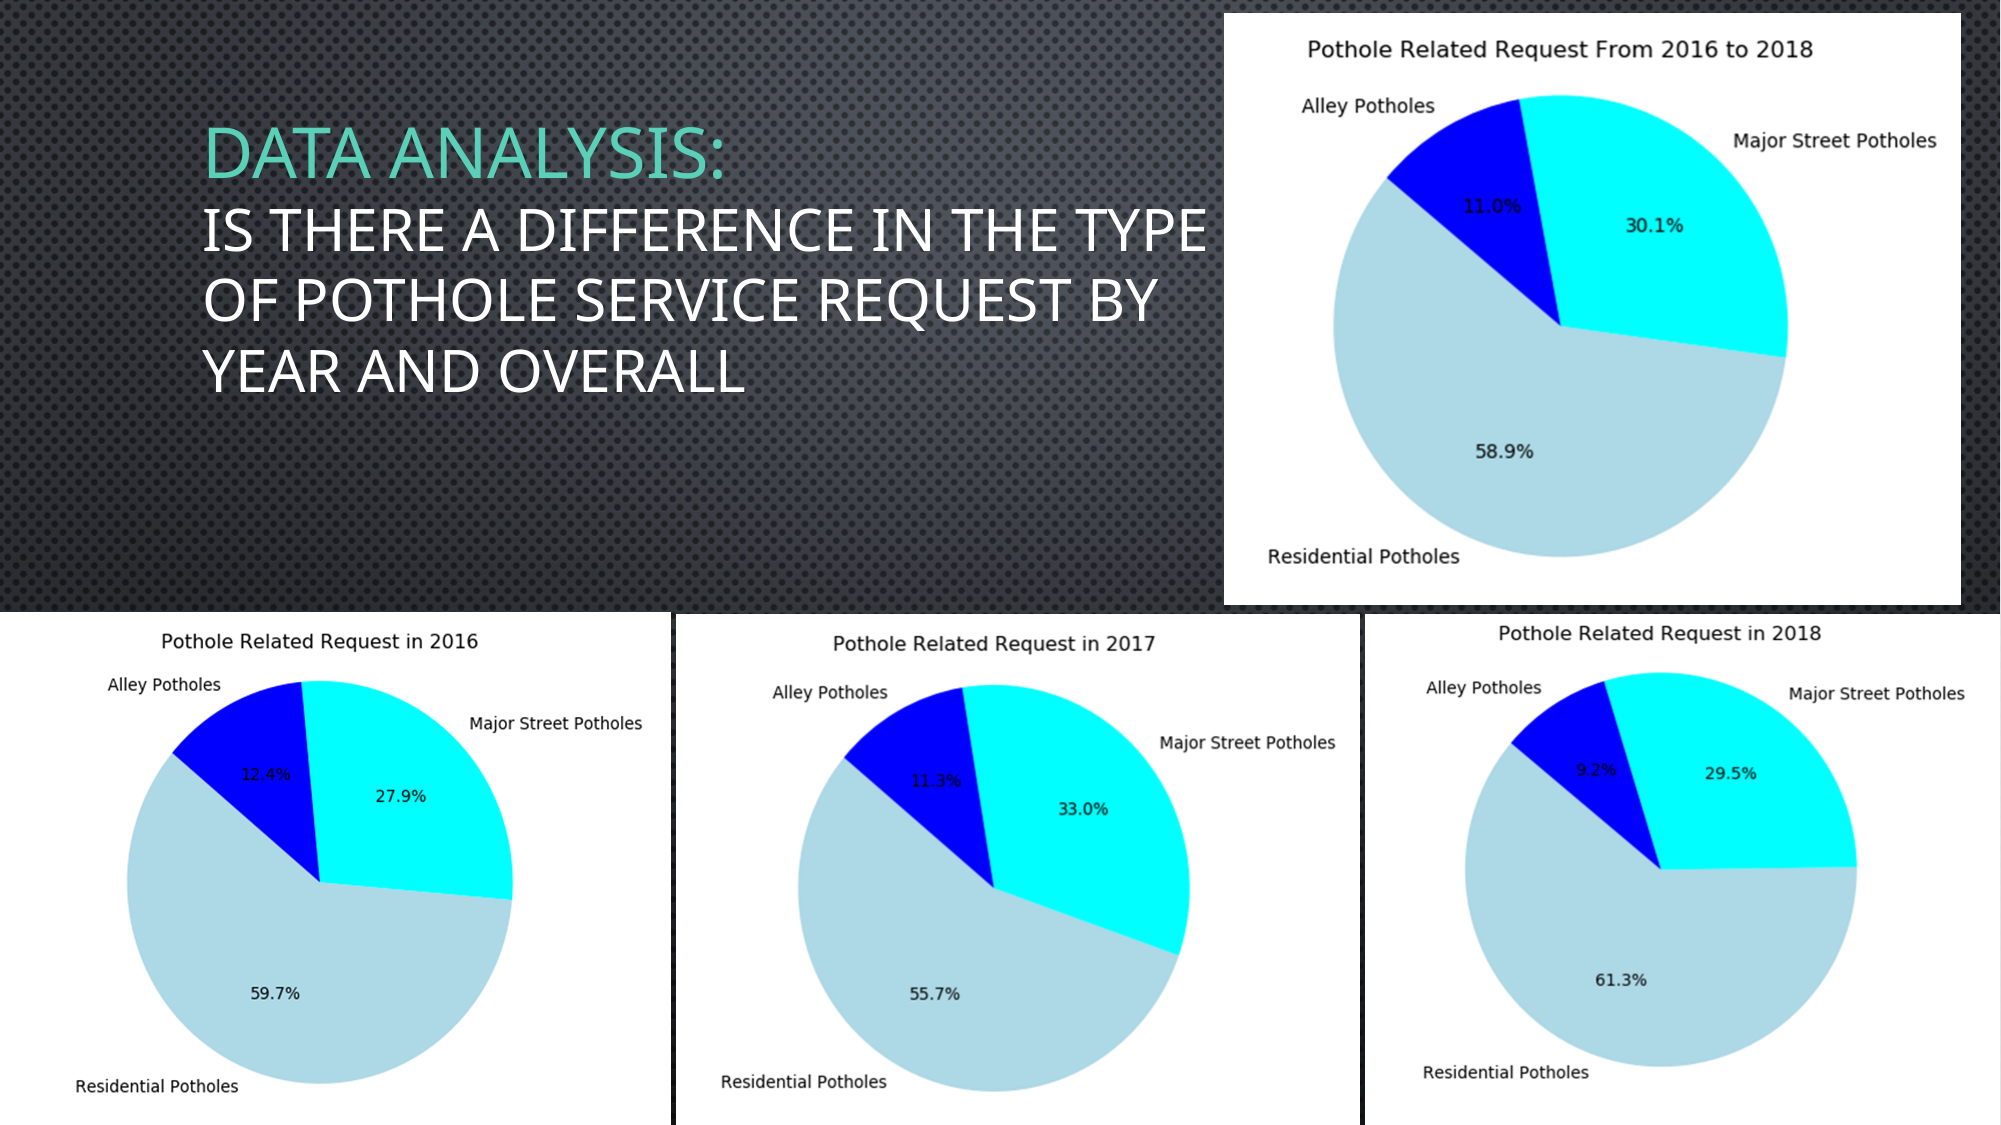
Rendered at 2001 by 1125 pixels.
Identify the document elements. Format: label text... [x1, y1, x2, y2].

picture [1365, 614, 2000, 1125]
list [0, 612, 671, 1125]
picture [676, 614, 1360, 1125]
picture [1223, 13, 1961, 605]
title Data Analysis: is there a difference in the type of Pothole Service Request by Year and Overall [187, 99, 1223, 413]
